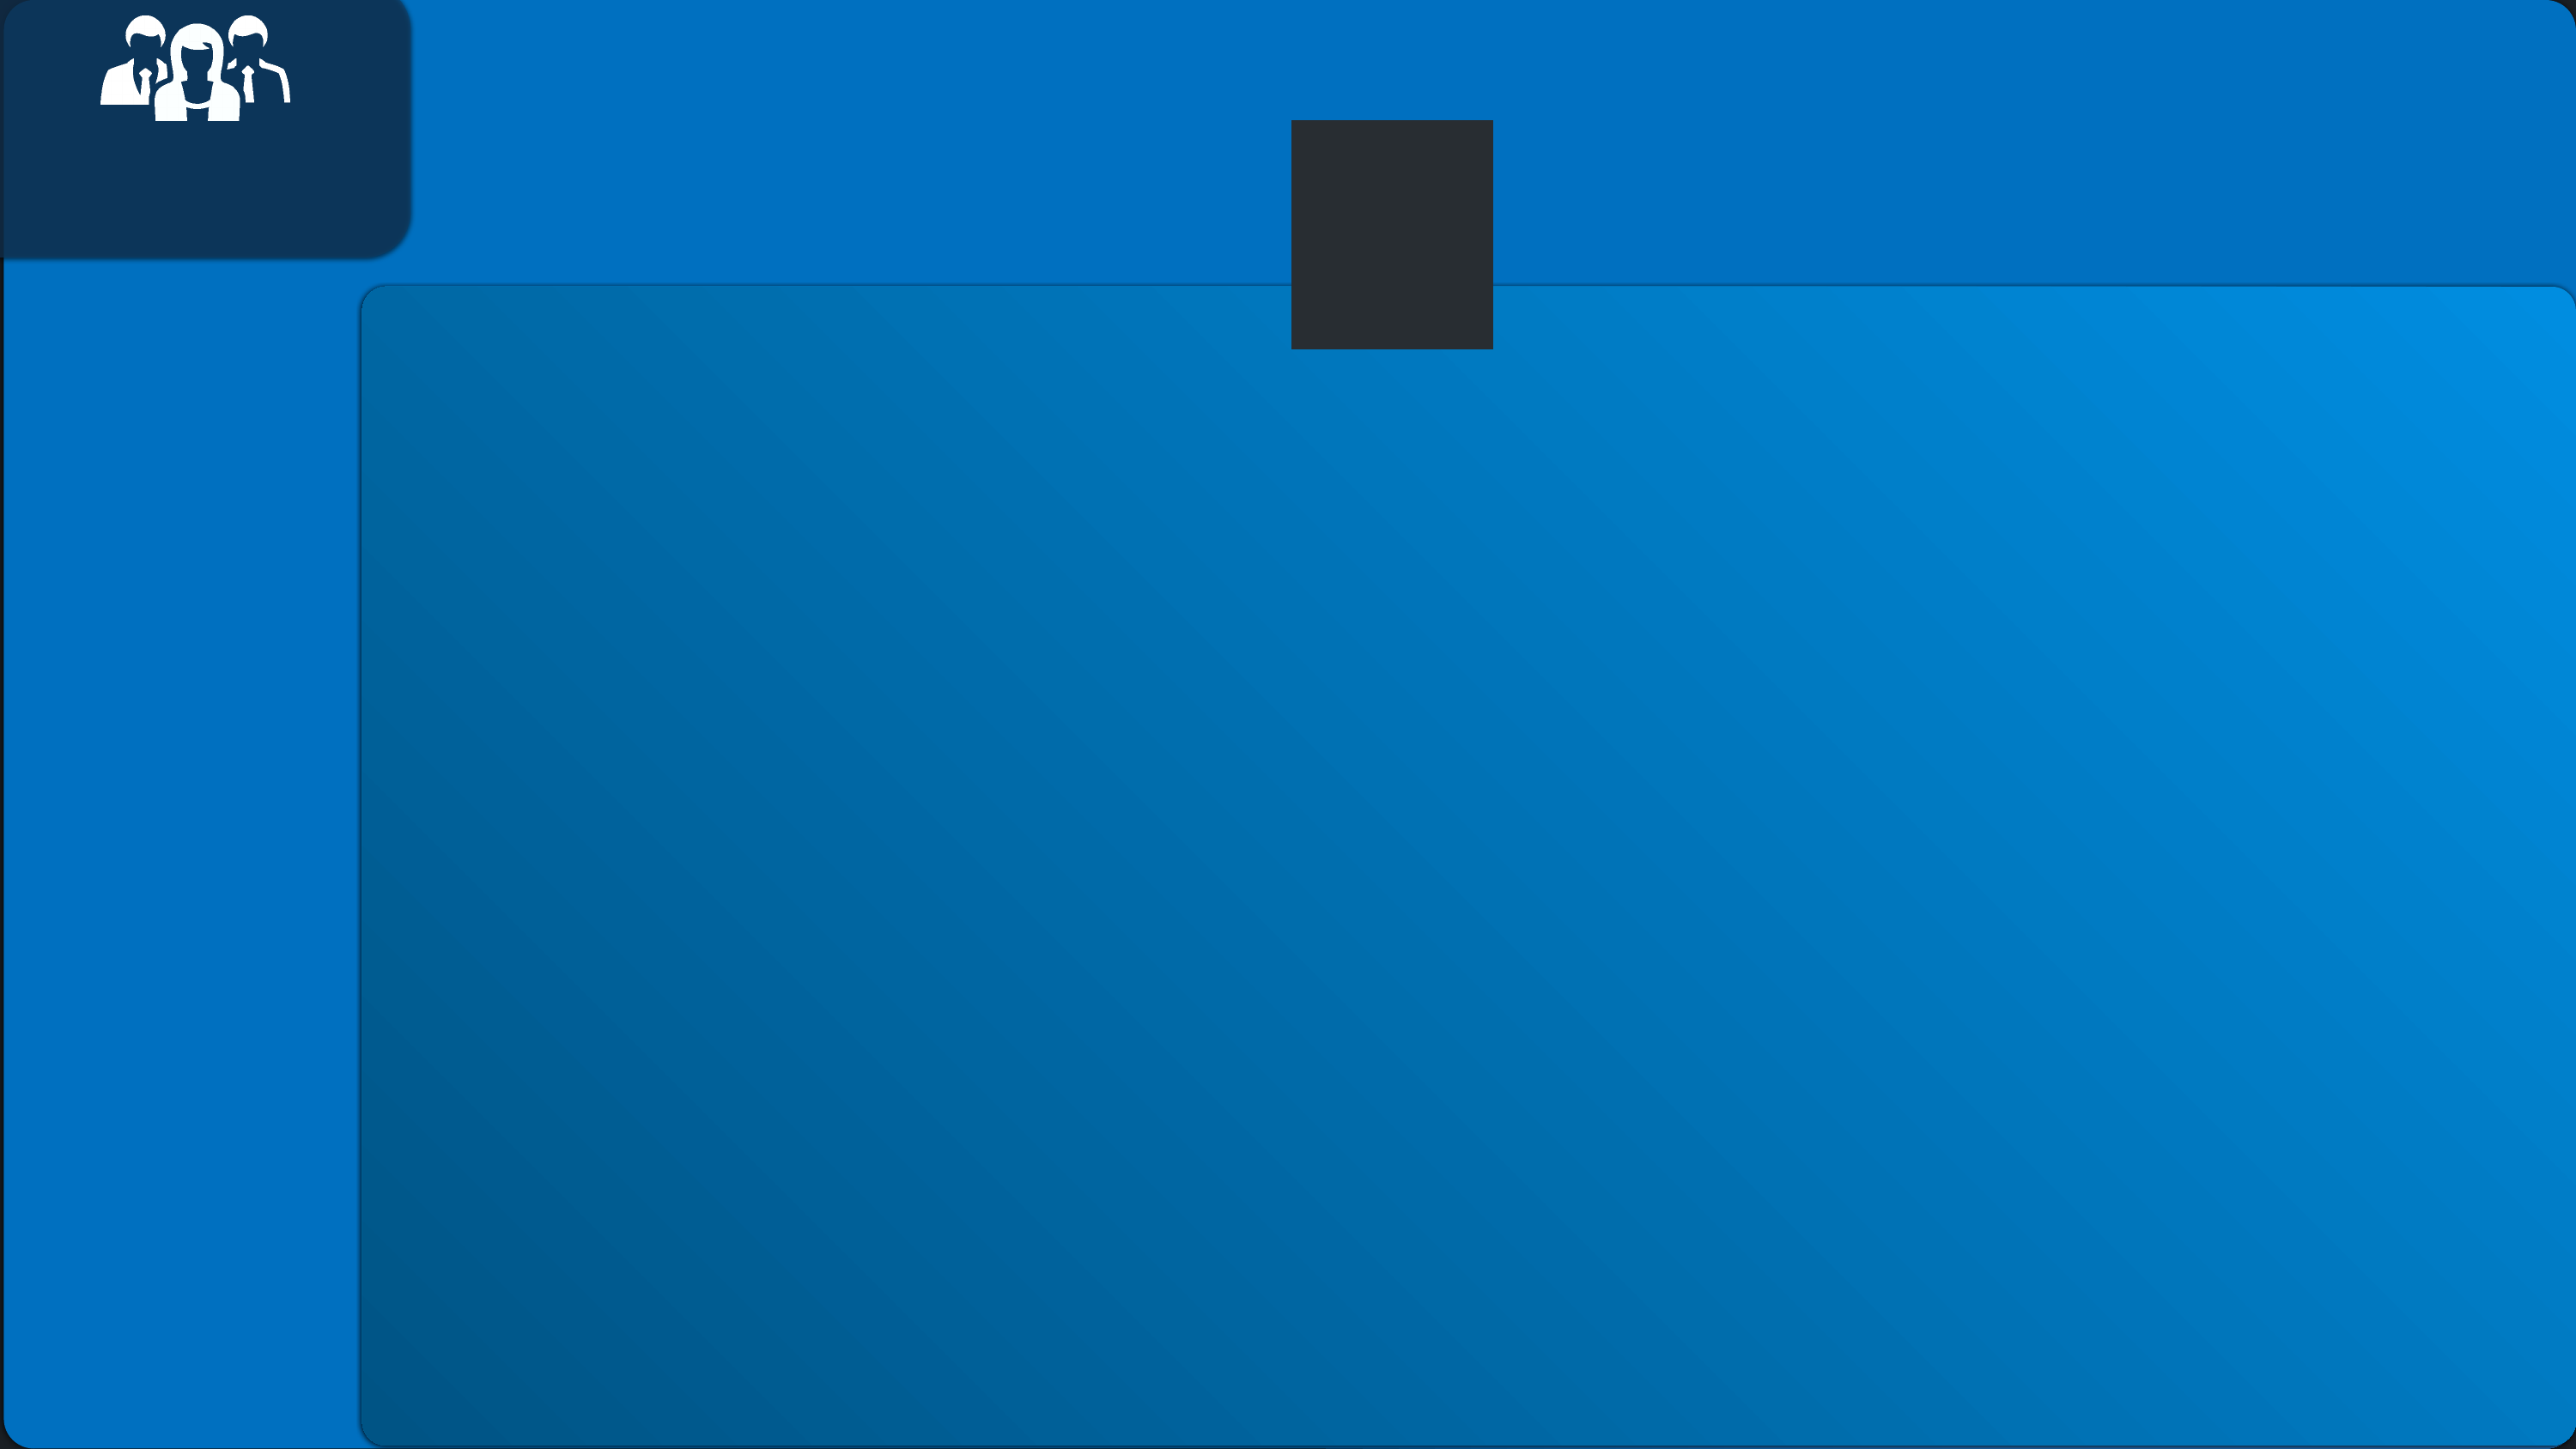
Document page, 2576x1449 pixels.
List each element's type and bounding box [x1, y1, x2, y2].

text_box [0, 0, 412, 258]
picture [1291, 120, 1494, 349]
text_box [3, 0, 2576, 1449]
text_box [361, 285, 2576, 1446]
picture [100, 15, 290, 121]
